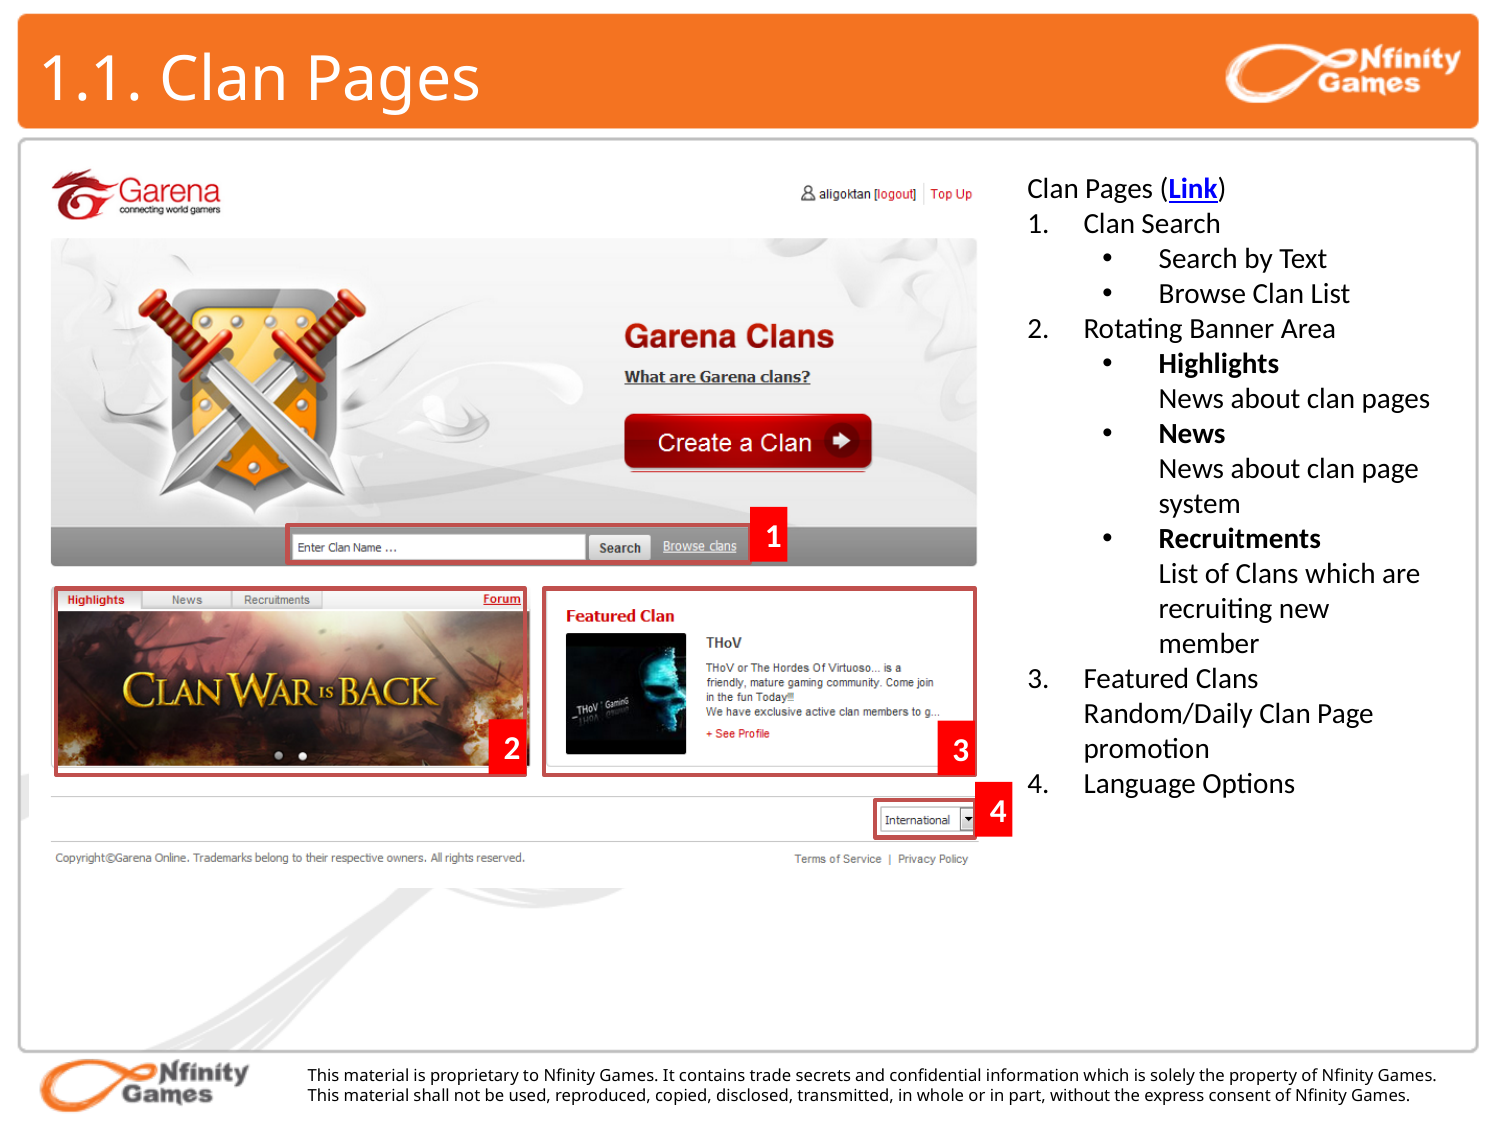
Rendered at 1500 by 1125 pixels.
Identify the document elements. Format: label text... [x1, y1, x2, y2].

text_box Clan Pages (Link) Clan Search Search by Text Browse Clan List Rotating Banner Area Highlights News about clan pages News News about clan page system Recruitments List of Clans which are recruiting new member Featured Clans Random/Daily Clan Page promotion Language Options [1012, 162, 1450, 877]
title 1.1. Clan Pages [23, 33, 1109, 118]
picture [0, 0, 1500, 1125]
text_box 4 [990, 781, 1013, 837]
